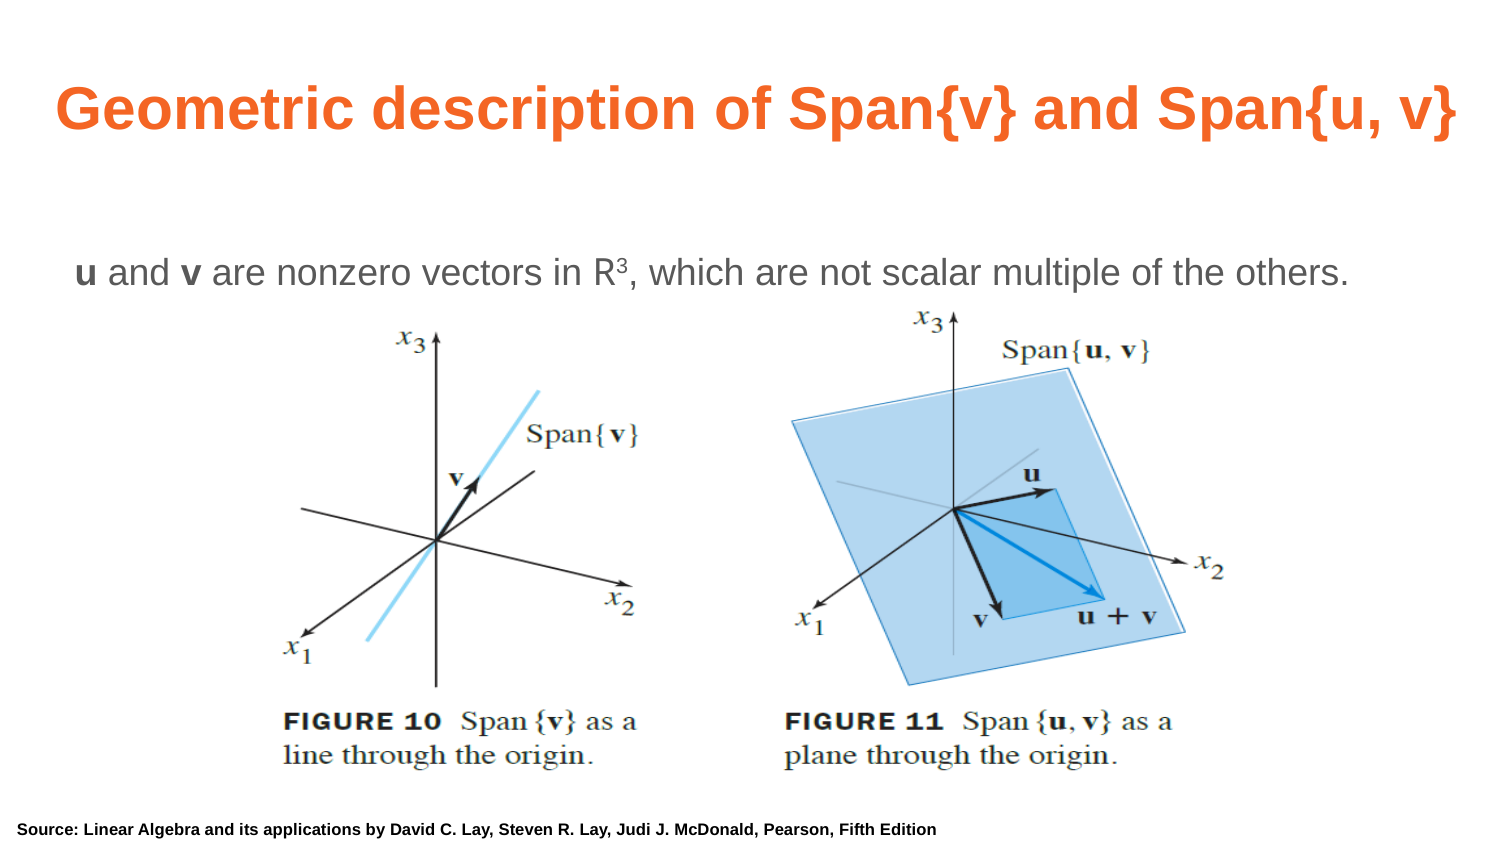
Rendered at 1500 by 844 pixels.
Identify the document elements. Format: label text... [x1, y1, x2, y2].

text_box Source: Linear Algebra and its applications by David C. Lay, Steven R. Lay, Judi J. McDonald, Pearson, Fifth Edition [2, 801, 1383, 844]
title Geometric description of Span{v} and Span{u, v} [40, 54, 1500, 181]
picture [262, 302, 1238, 783]
text_box u and v are nonzero vectors in R3, which are not scalar multiple of the others. [59, 217, 1441, 300]
